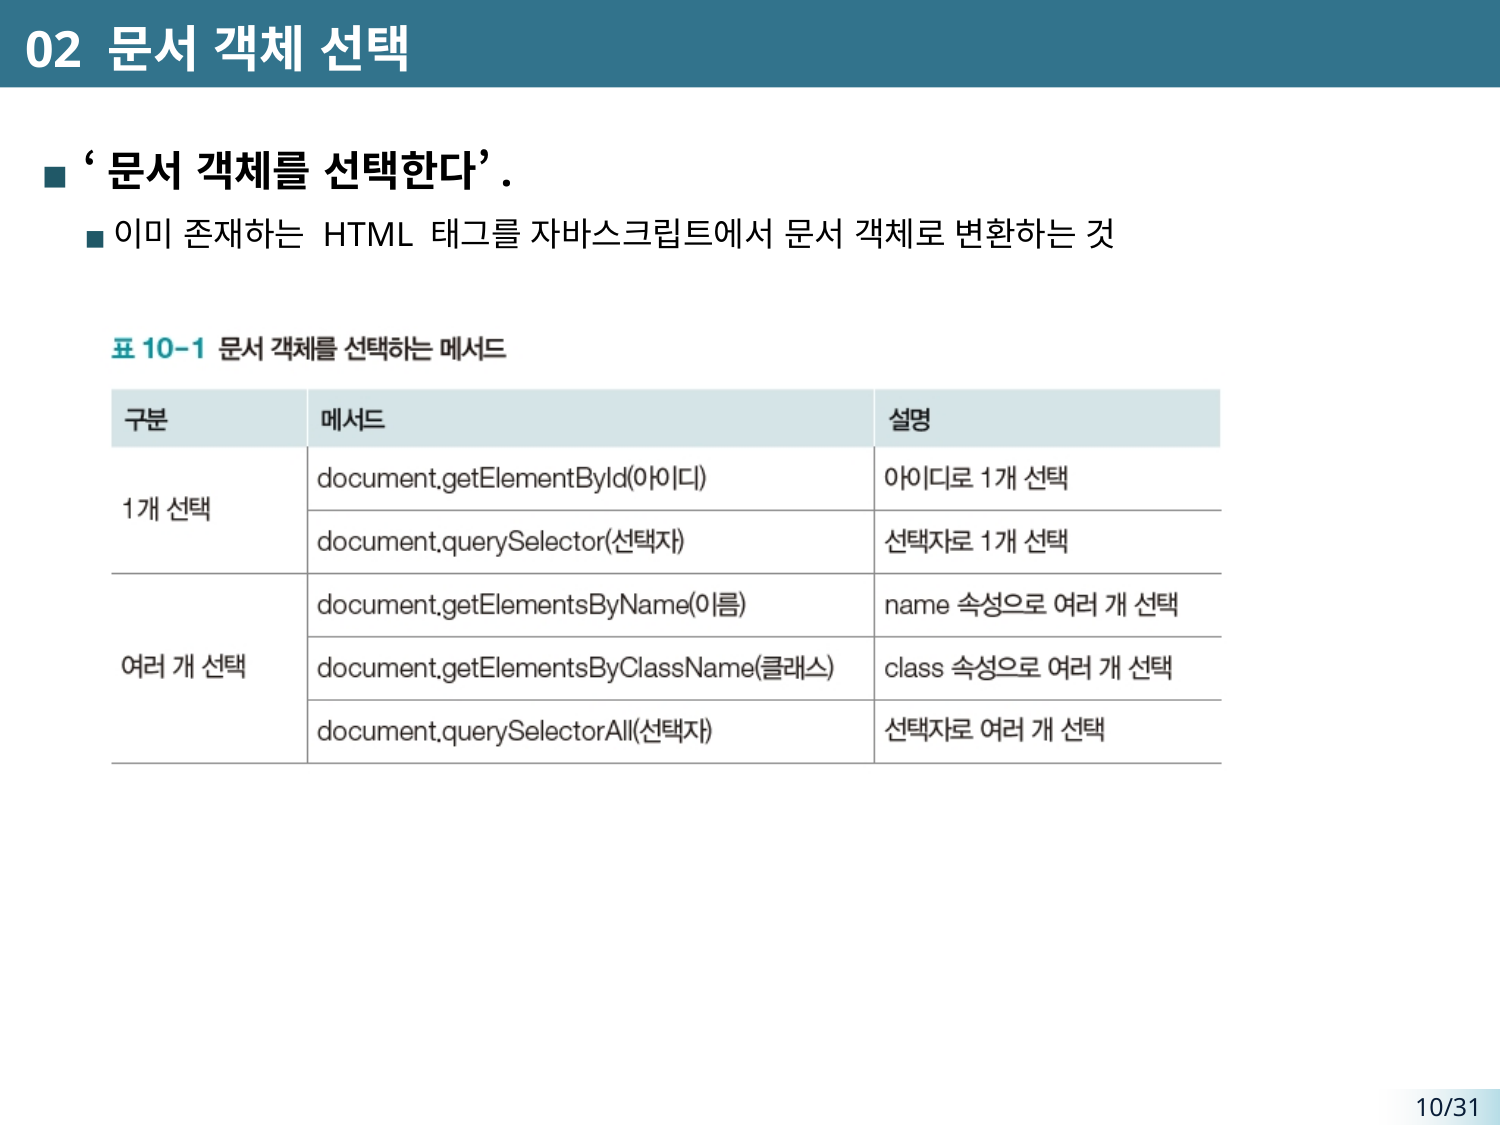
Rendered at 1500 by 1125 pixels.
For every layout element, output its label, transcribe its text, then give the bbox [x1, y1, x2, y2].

title 02 문서 객체 선택 [10, 8, 1288, 87]
picture [100, 326, 1238, 776]
list ‘문서 객체를 선택한다’. 이미 존재하는 HTML 태그를 자바스크립트에서 문서 객체로 변환하는 것 [10, 126, 1481, 1057]
